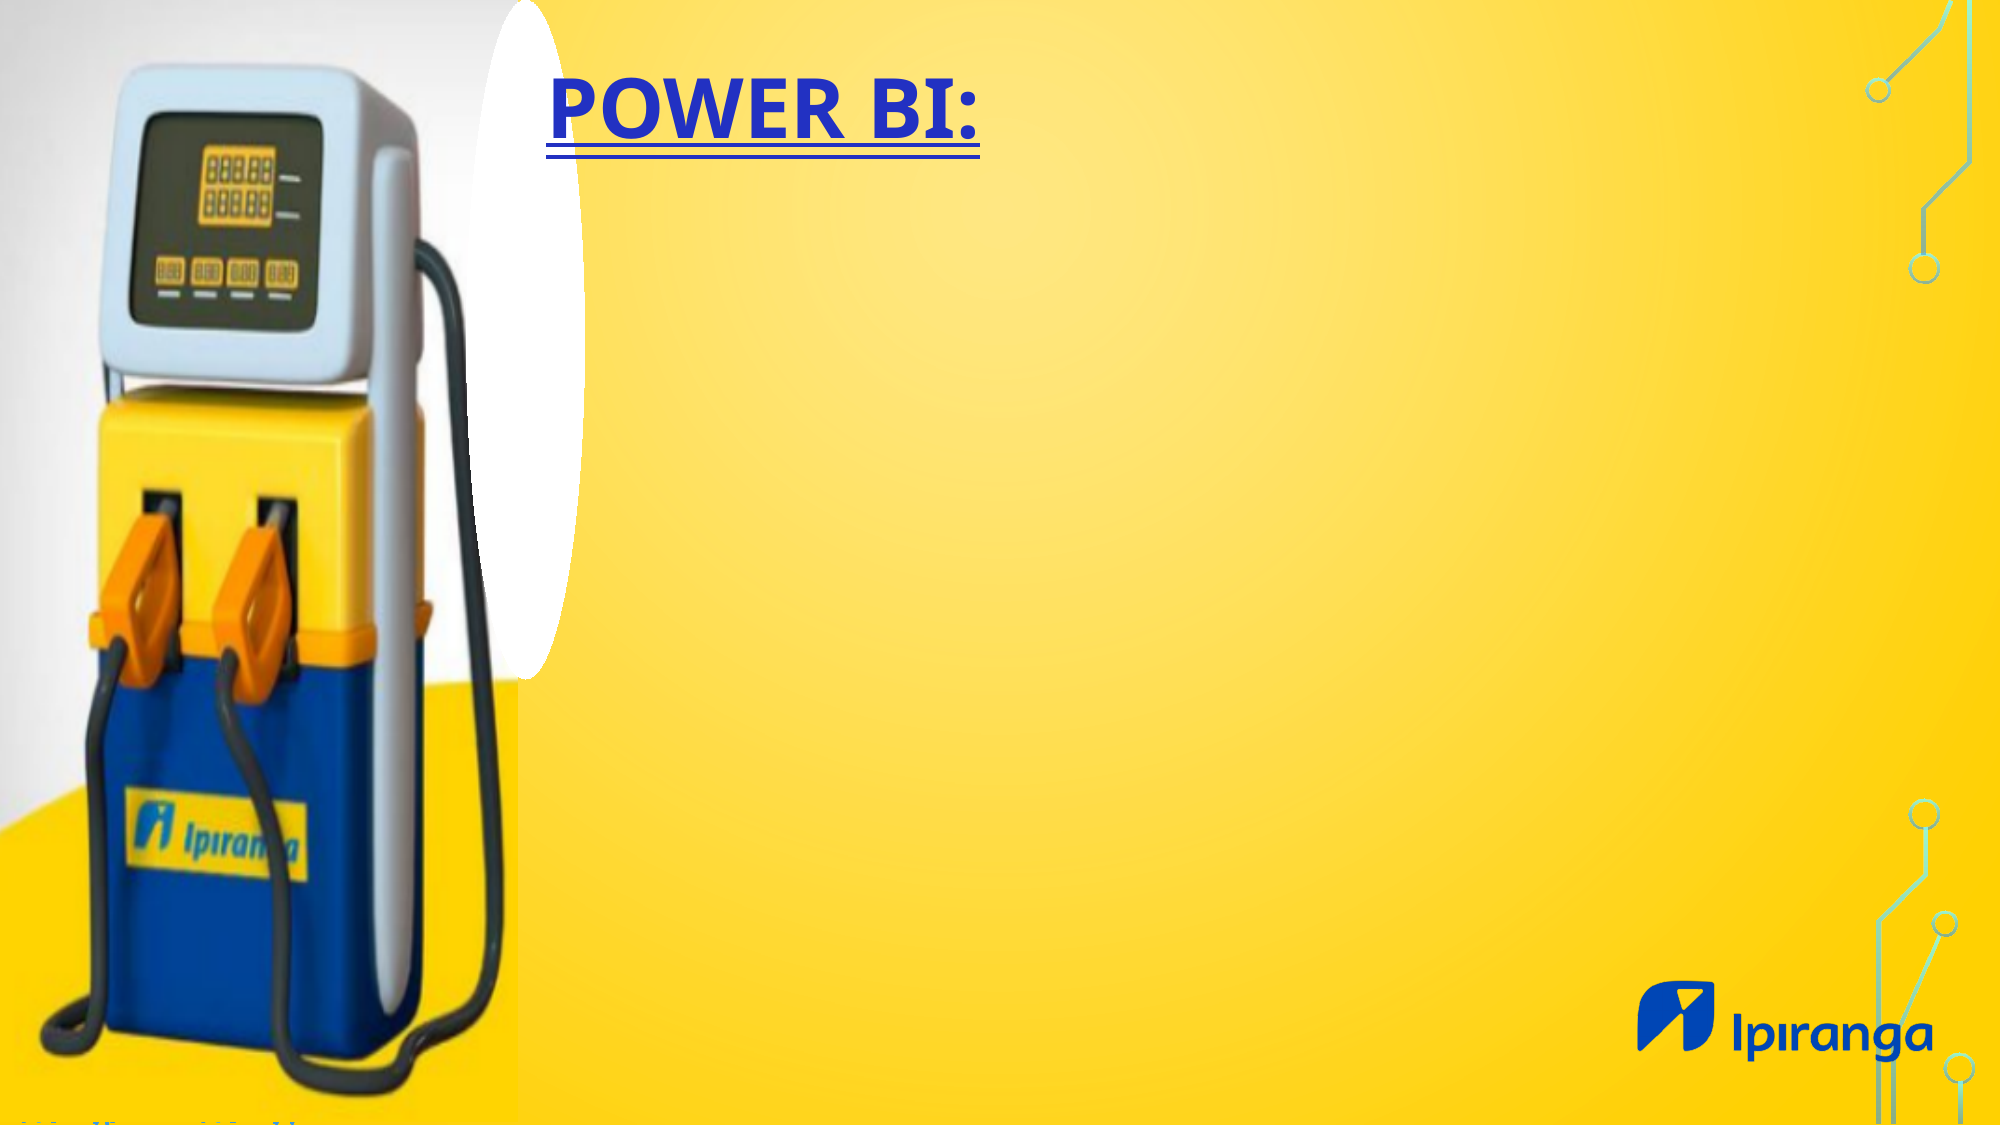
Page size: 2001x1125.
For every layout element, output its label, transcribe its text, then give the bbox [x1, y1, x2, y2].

picture [1617, 935, 1955, 1112]
text_box POWER BI: [531, 47, 1831, 257]
text_box [521, 0, 585, 680]
picture [0, 0, 519, 1123]
